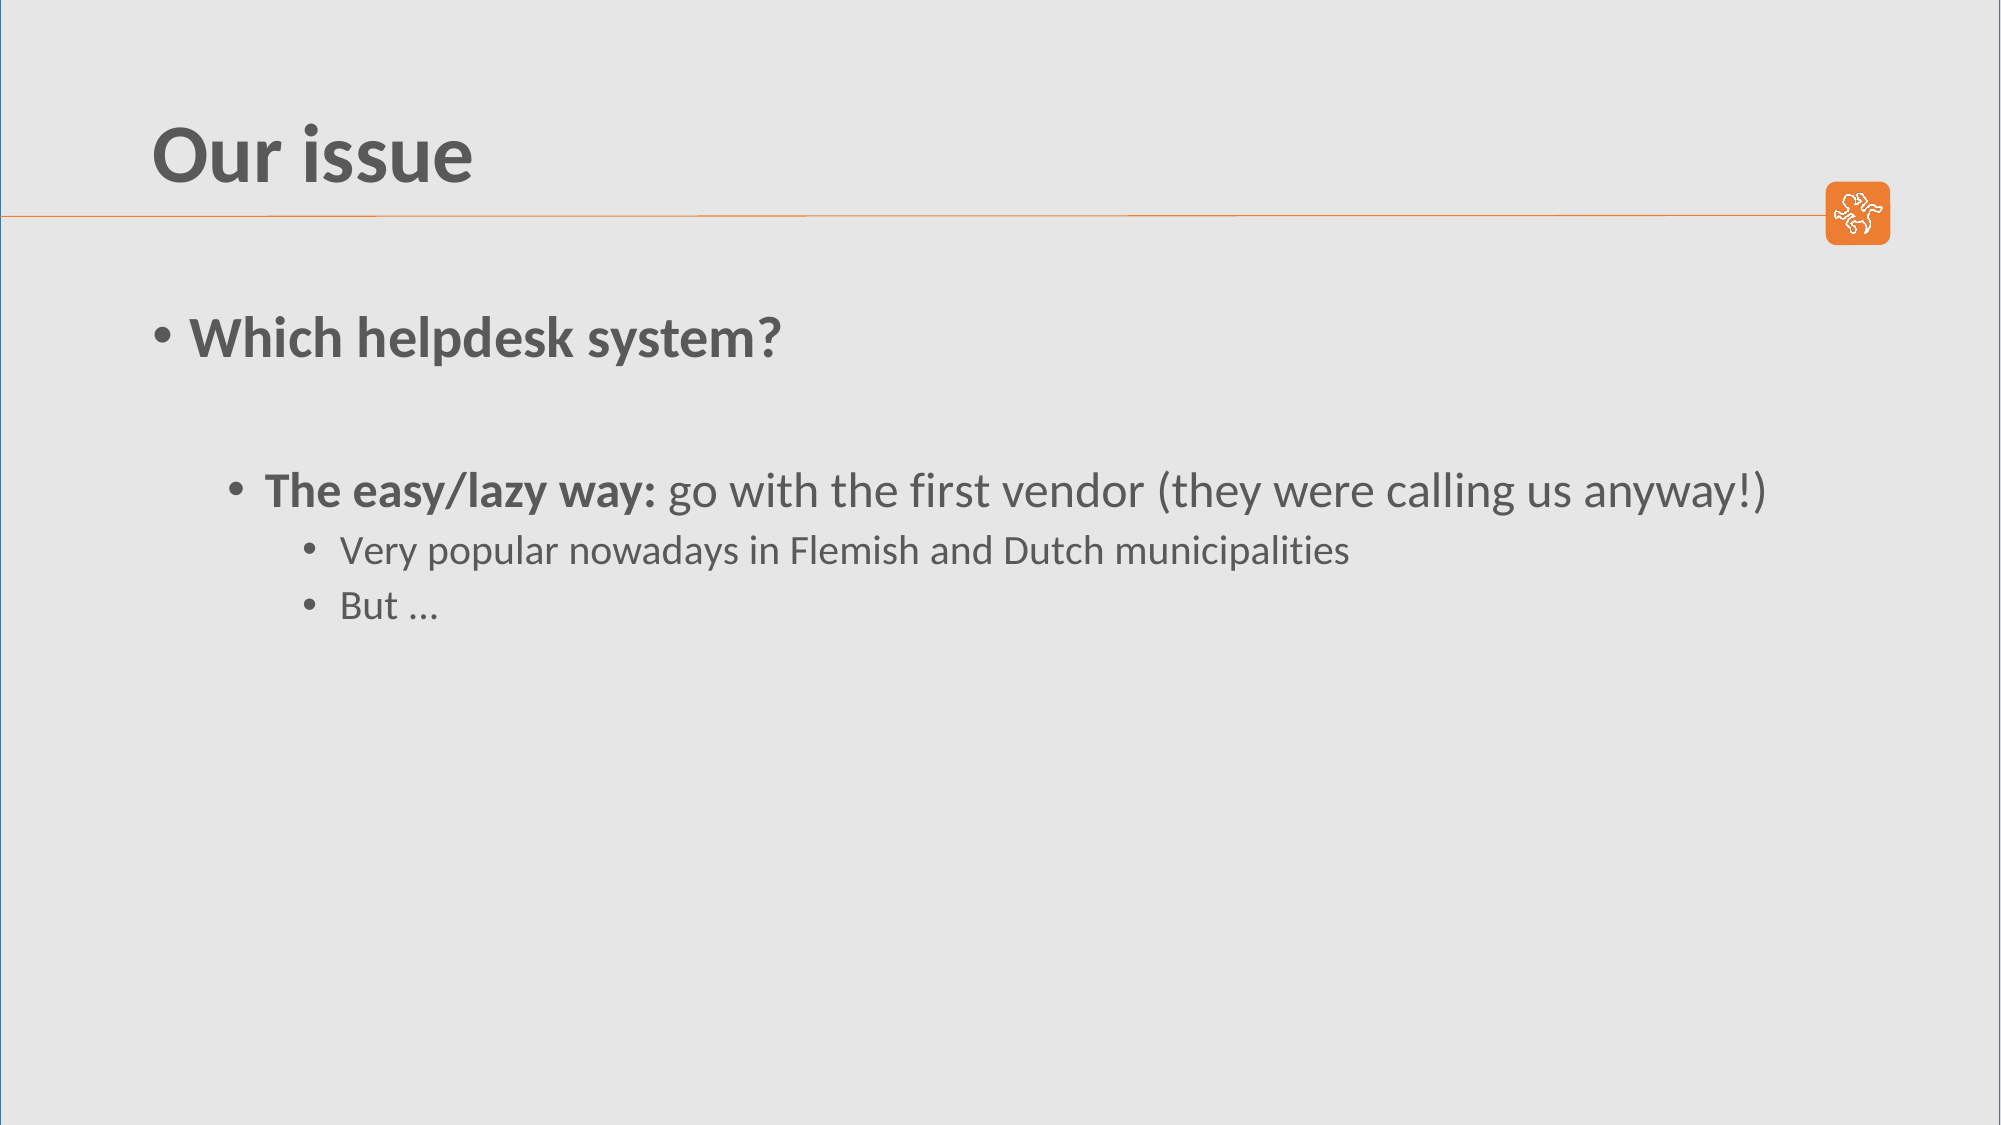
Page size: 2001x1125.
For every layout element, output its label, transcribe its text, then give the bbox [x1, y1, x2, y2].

picture [1832, 189, 1885, 238]
list Which helpdesk system? The easy/lazy way: go with the first vendor (they were calling us anyway!) Very popular nowadays in Flemish and Dutch municipalities But ... [137, 299, 1863, 1014]
title Our issue [137, 103, 1863, 216]
